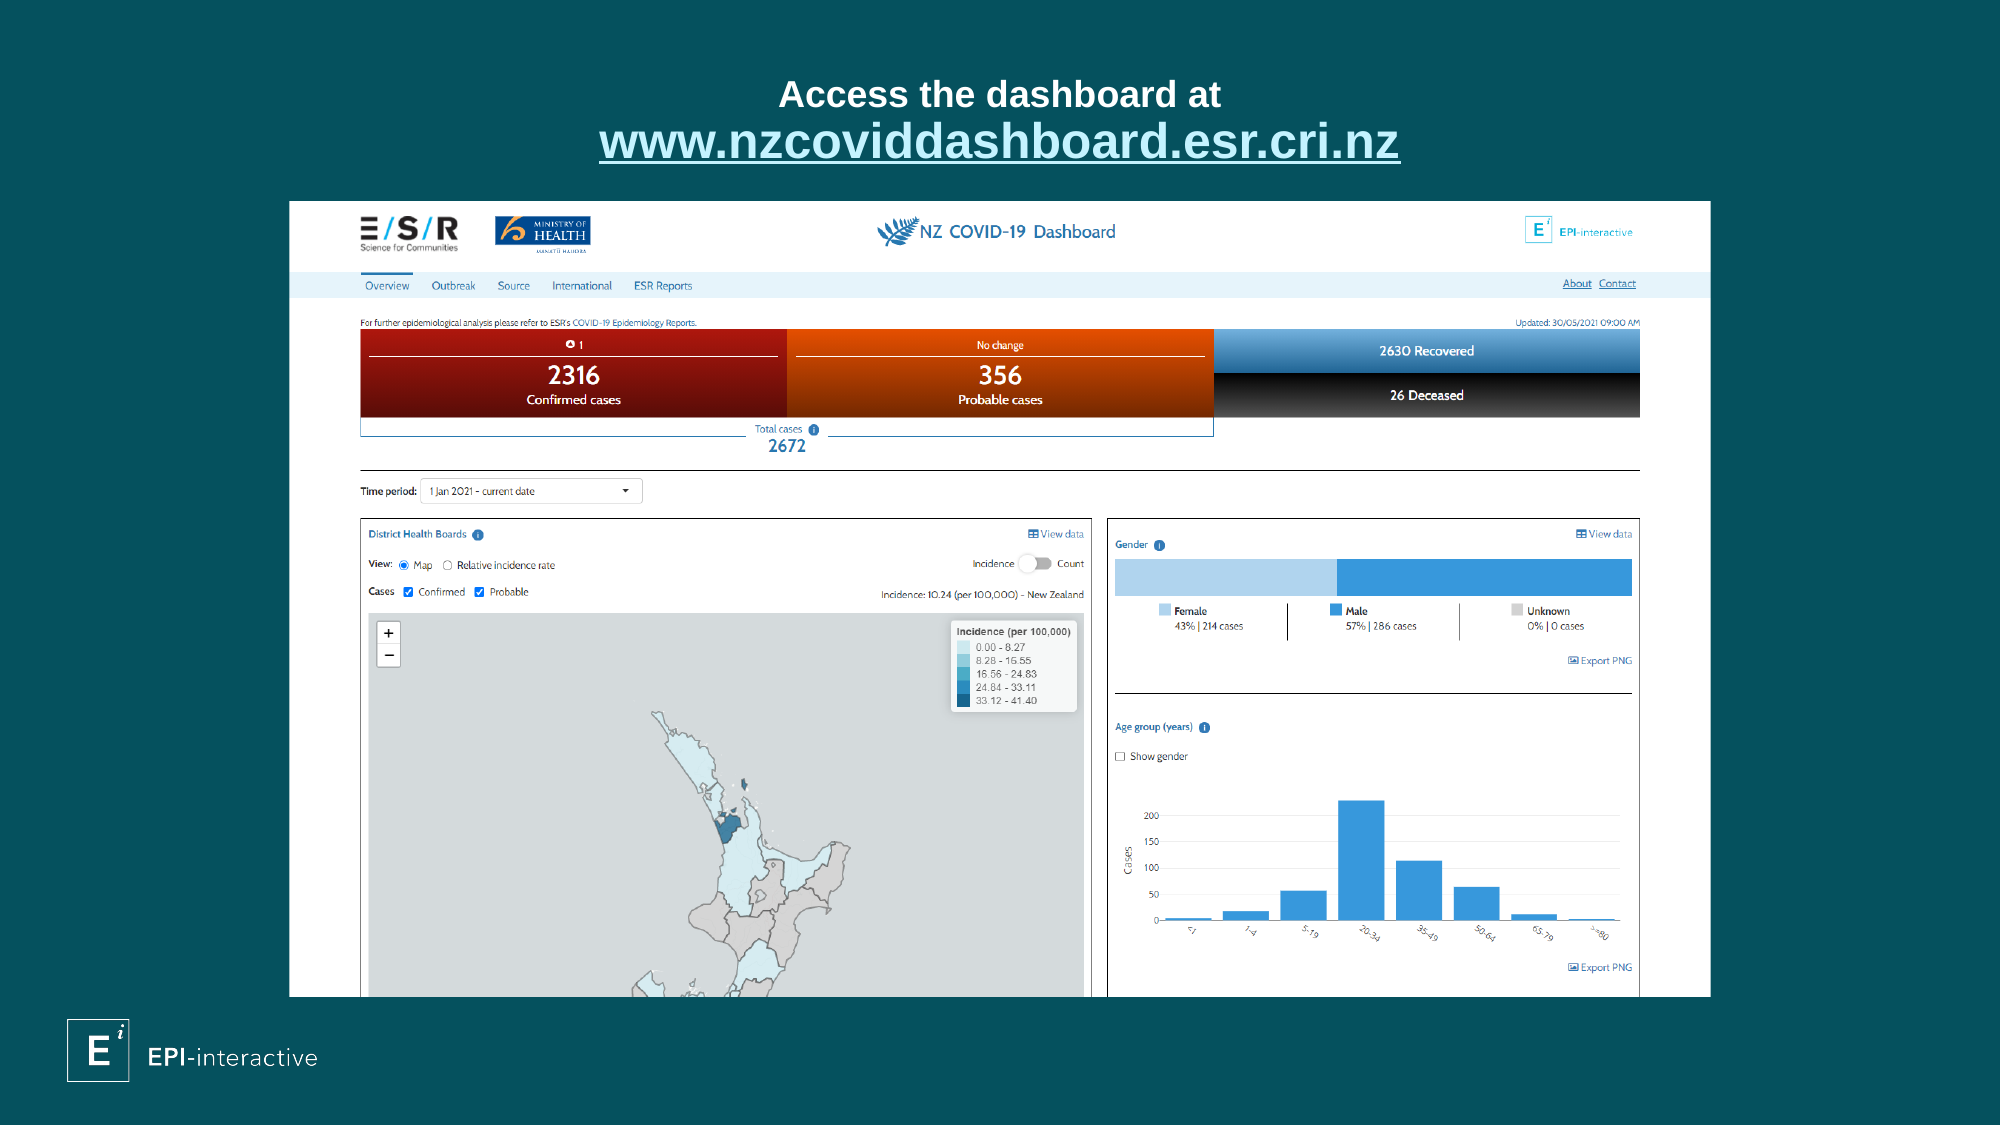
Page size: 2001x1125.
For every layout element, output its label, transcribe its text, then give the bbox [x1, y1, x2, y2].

text_box Access the dashboard at www.nzcoviddashboard.esr.cri.nz [551, 65, 1449, 179]
picture [289, 201, 1711, 997]
picture [67, 1019, 317, 1082]
